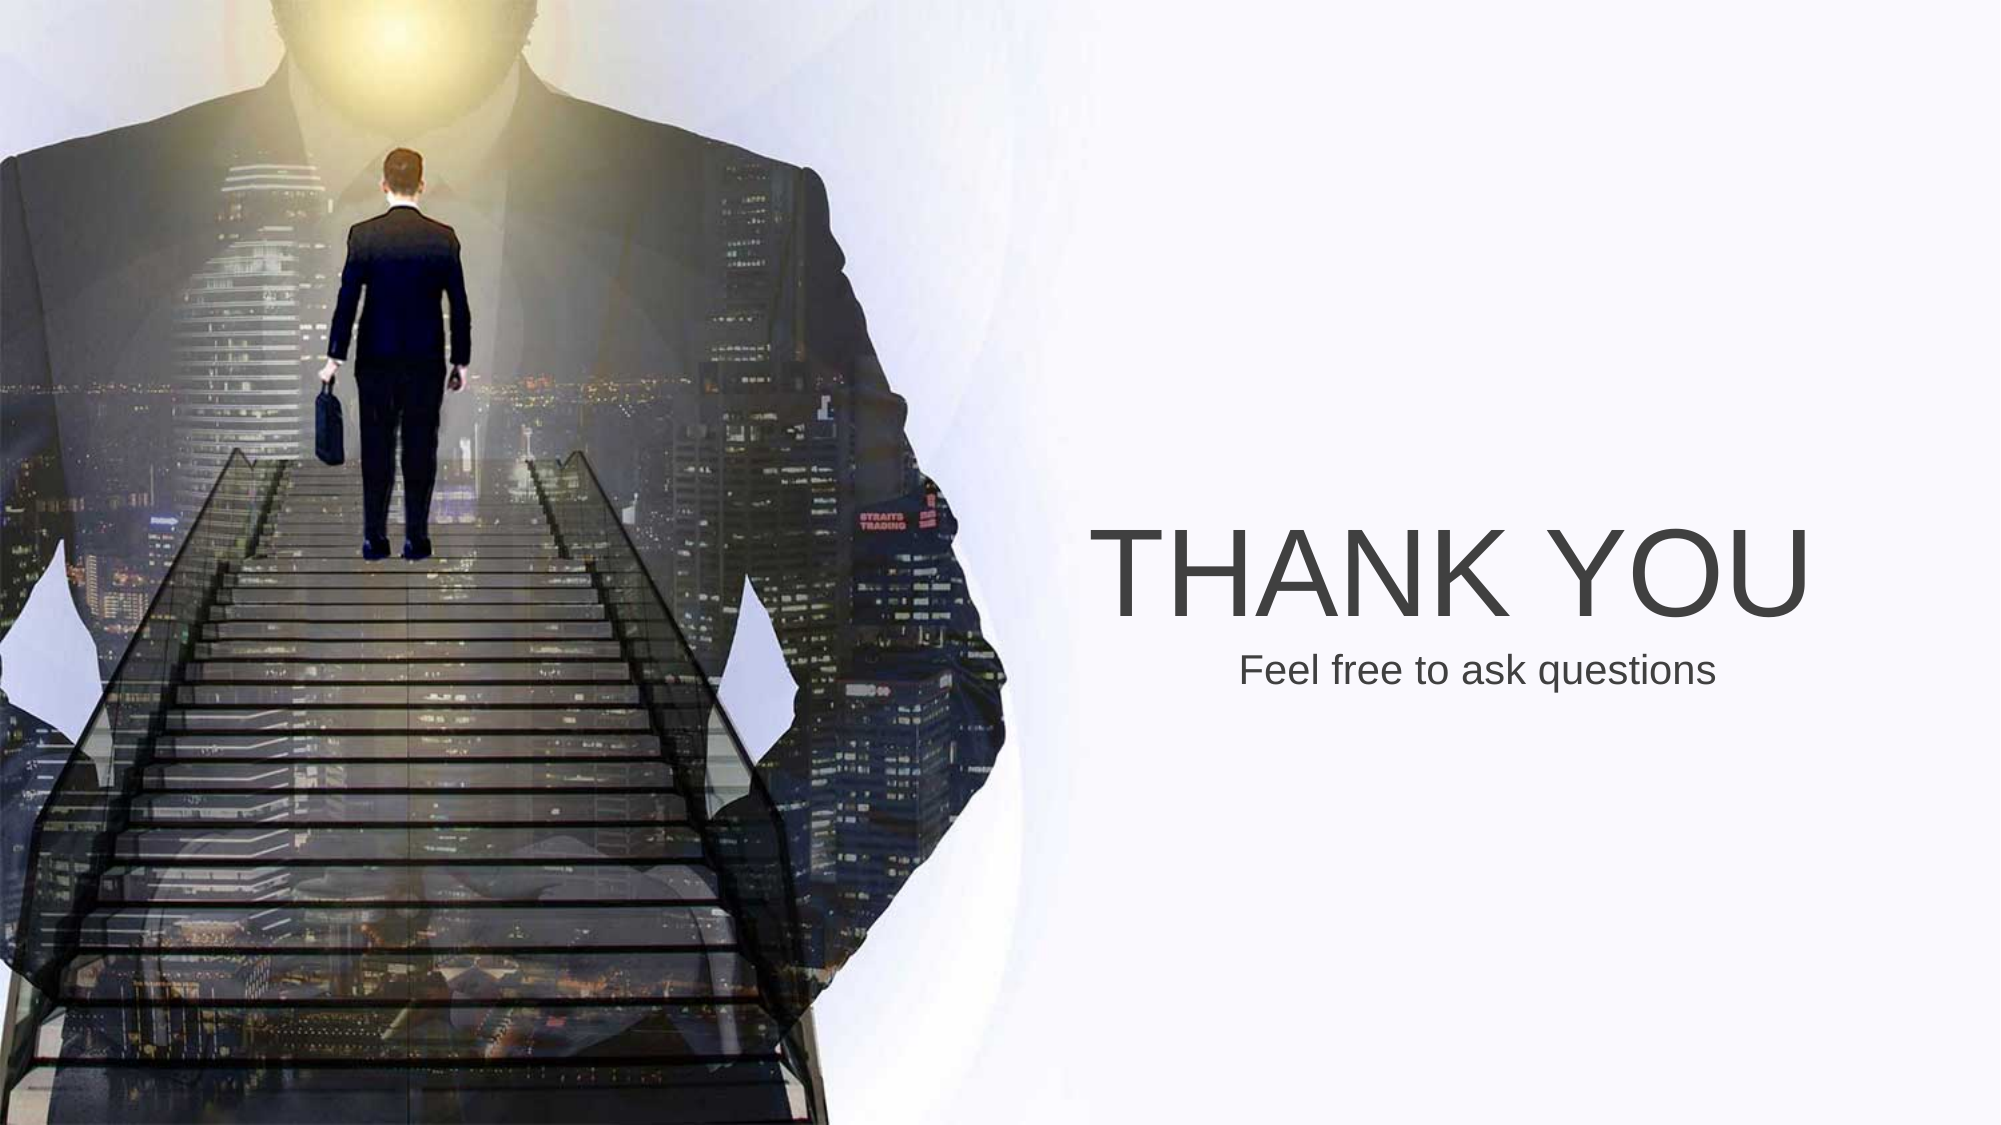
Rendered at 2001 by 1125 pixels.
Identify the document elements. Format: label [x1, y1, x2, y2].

picture [0, 0, 2001, 1125]
text_box [1073, 483, 2000, 702]
